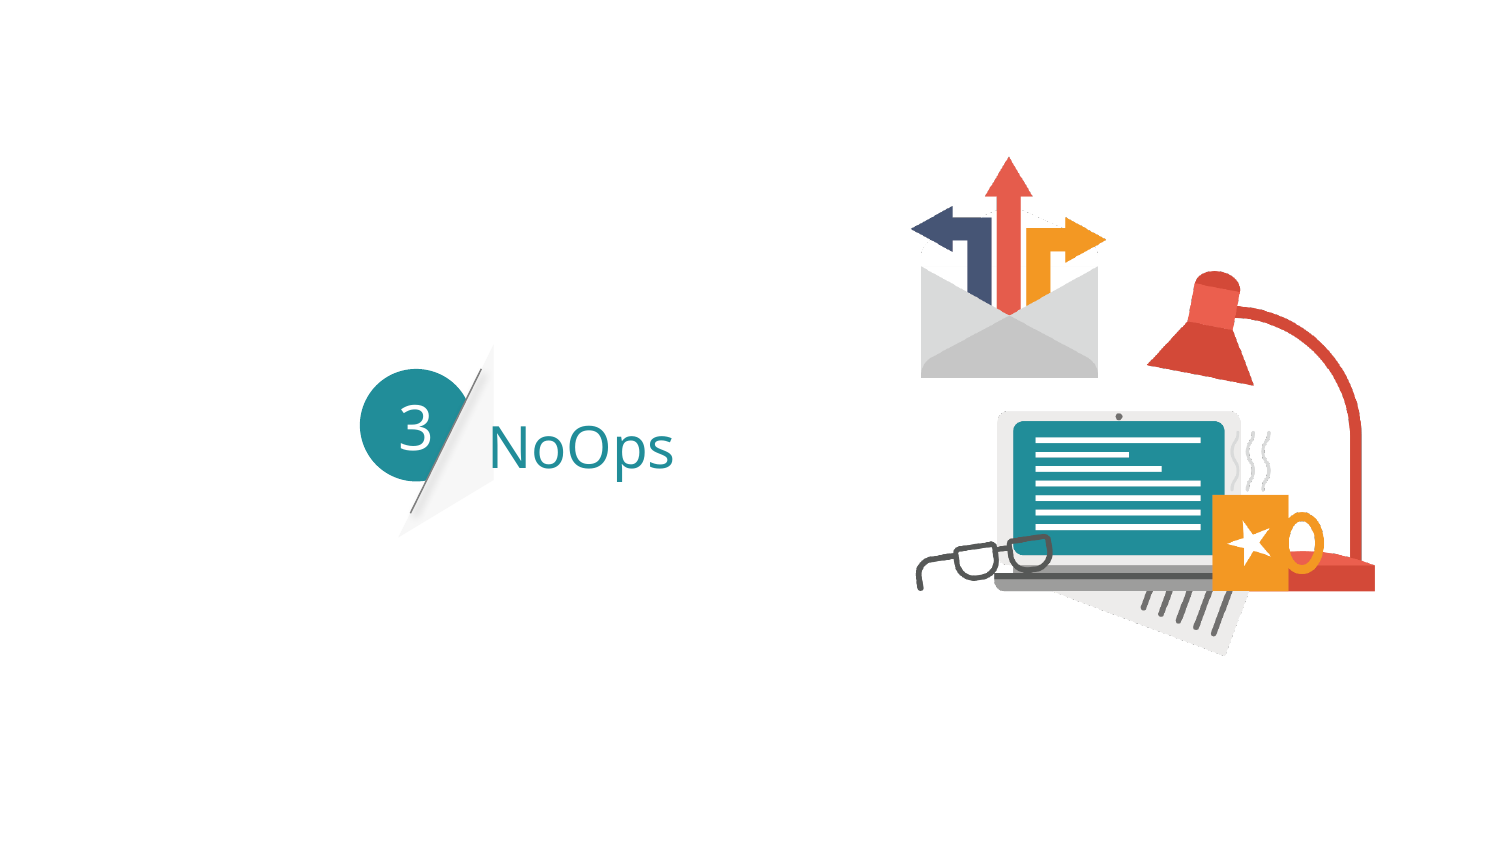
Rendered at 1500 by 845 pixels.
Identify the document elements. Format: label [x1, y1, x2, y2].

picture [873, 135, 1415, 677]
text_box [357, 342, 873, 540]
